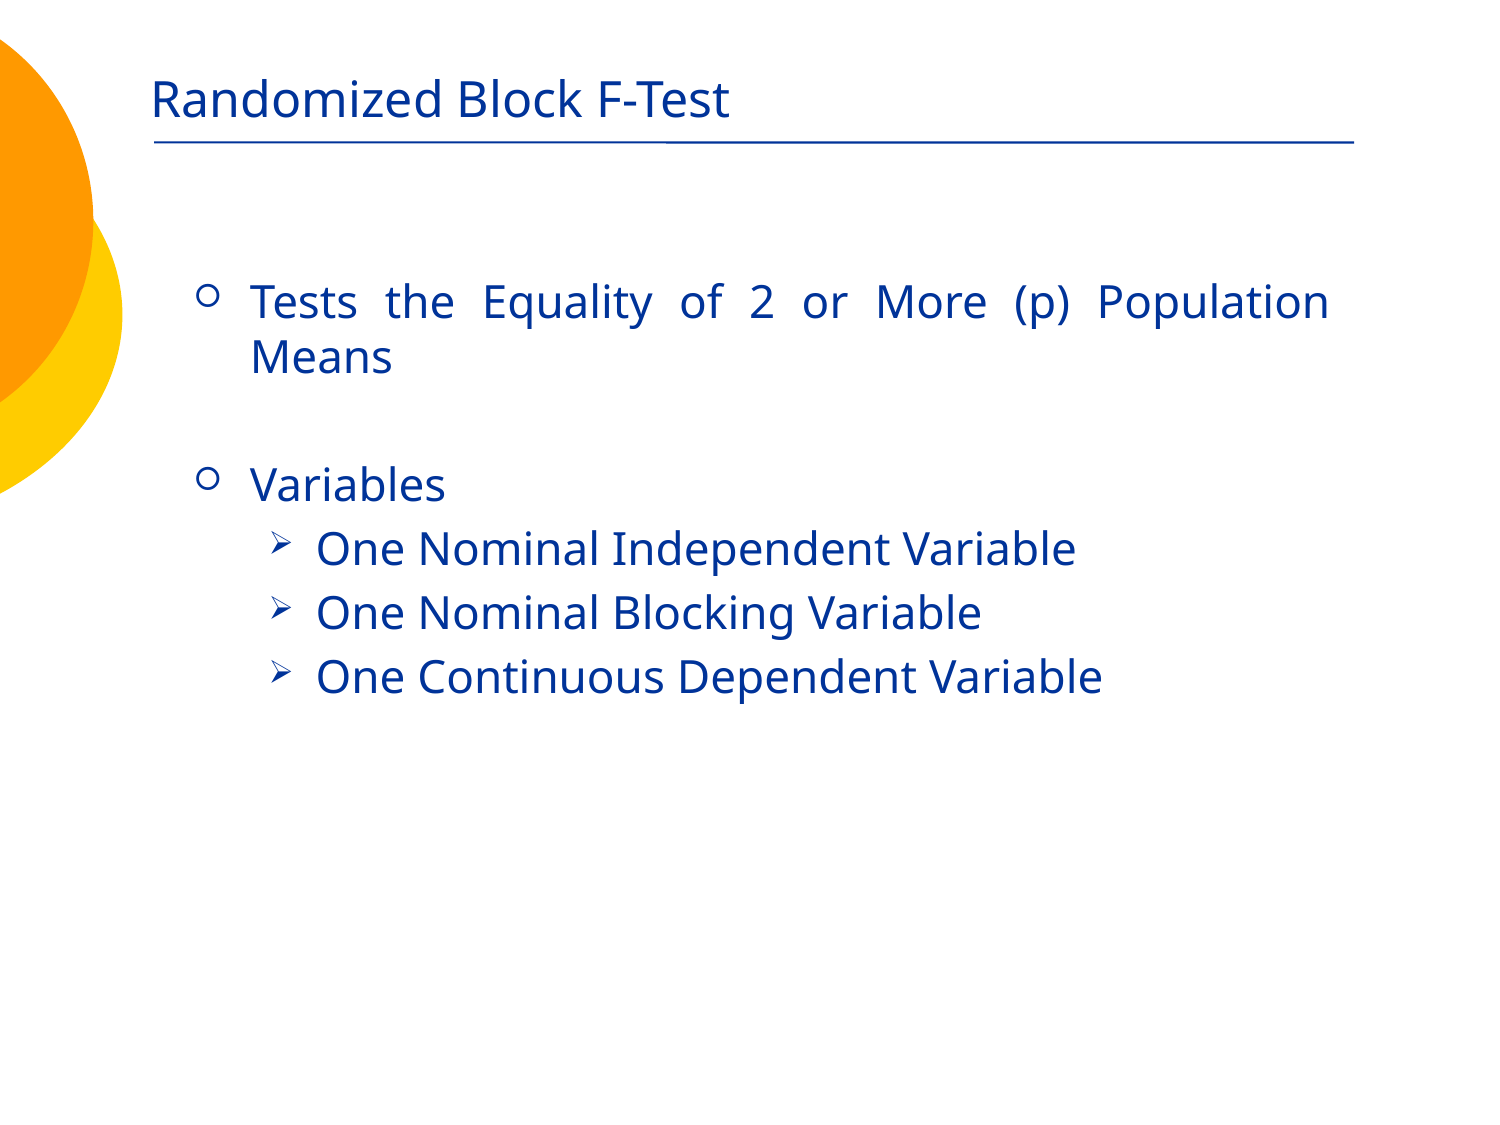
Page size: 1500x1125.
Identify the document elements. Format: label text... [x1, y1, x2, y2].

list Tests the Equality of 2 or More (p) Population Means Variables One Nominal Independent Variable One Nominal Blocking Variable One Continuous Dependent Variable [178, 265, 1347, 809]
title Randomized Block F-Test [135, 19, 1401, 136]
